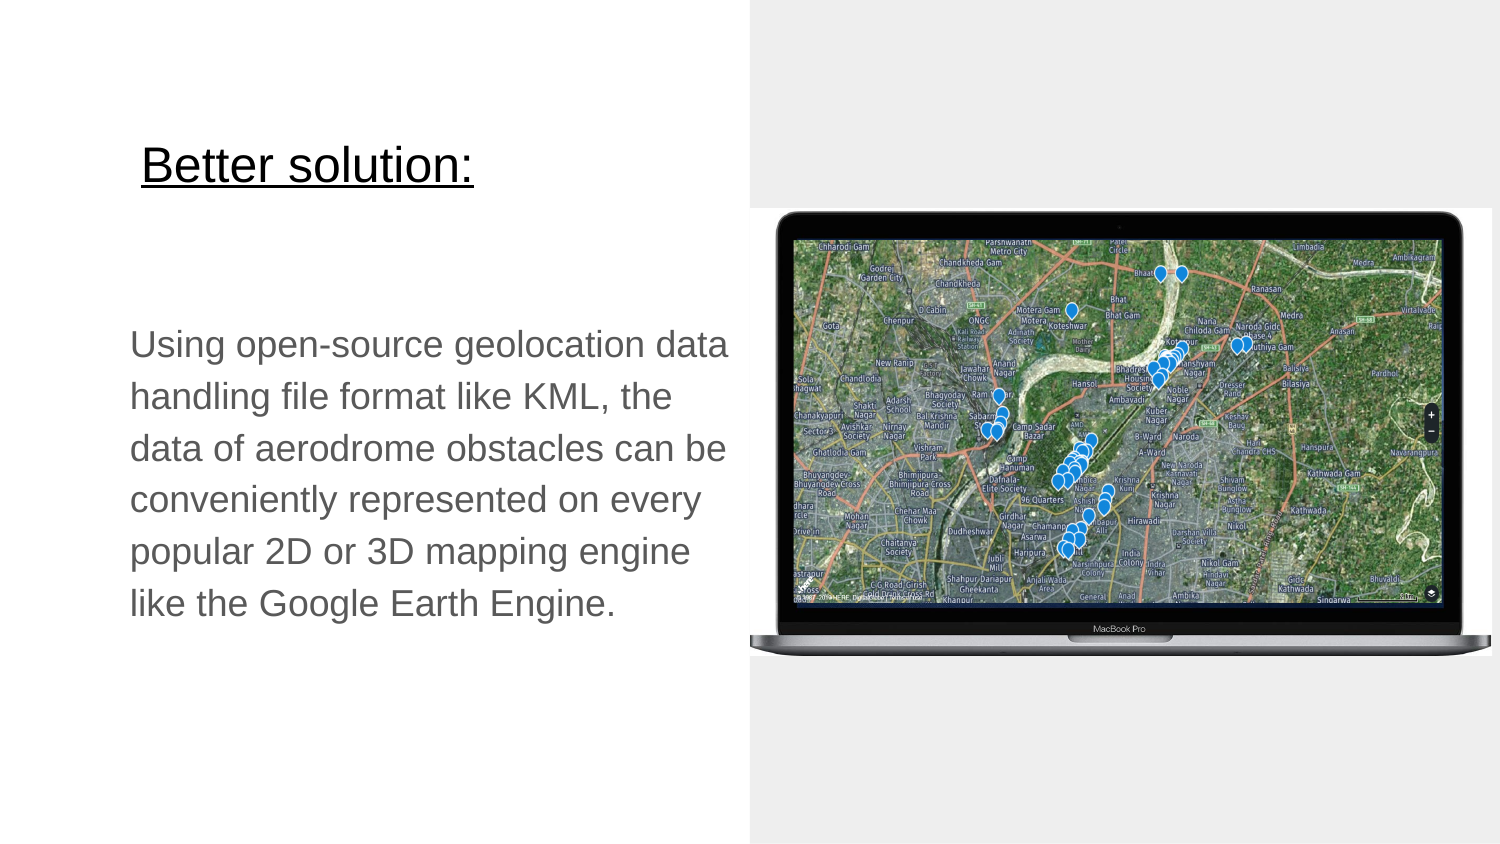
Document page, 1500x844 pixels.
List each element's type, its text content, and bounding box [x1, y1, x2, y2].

list Using open-source geolocation data handling file format like KML, the data of aerodrome obstacles can be conveniently represented on every popular 2D or 3D mapping engine like the Google Earth Engine. [115, 216, 750, 721]
title [115, 51, 657, 189]
text_box Better solution: [125, 117, 750, 209]
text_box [749, 208, 1493, 657]
